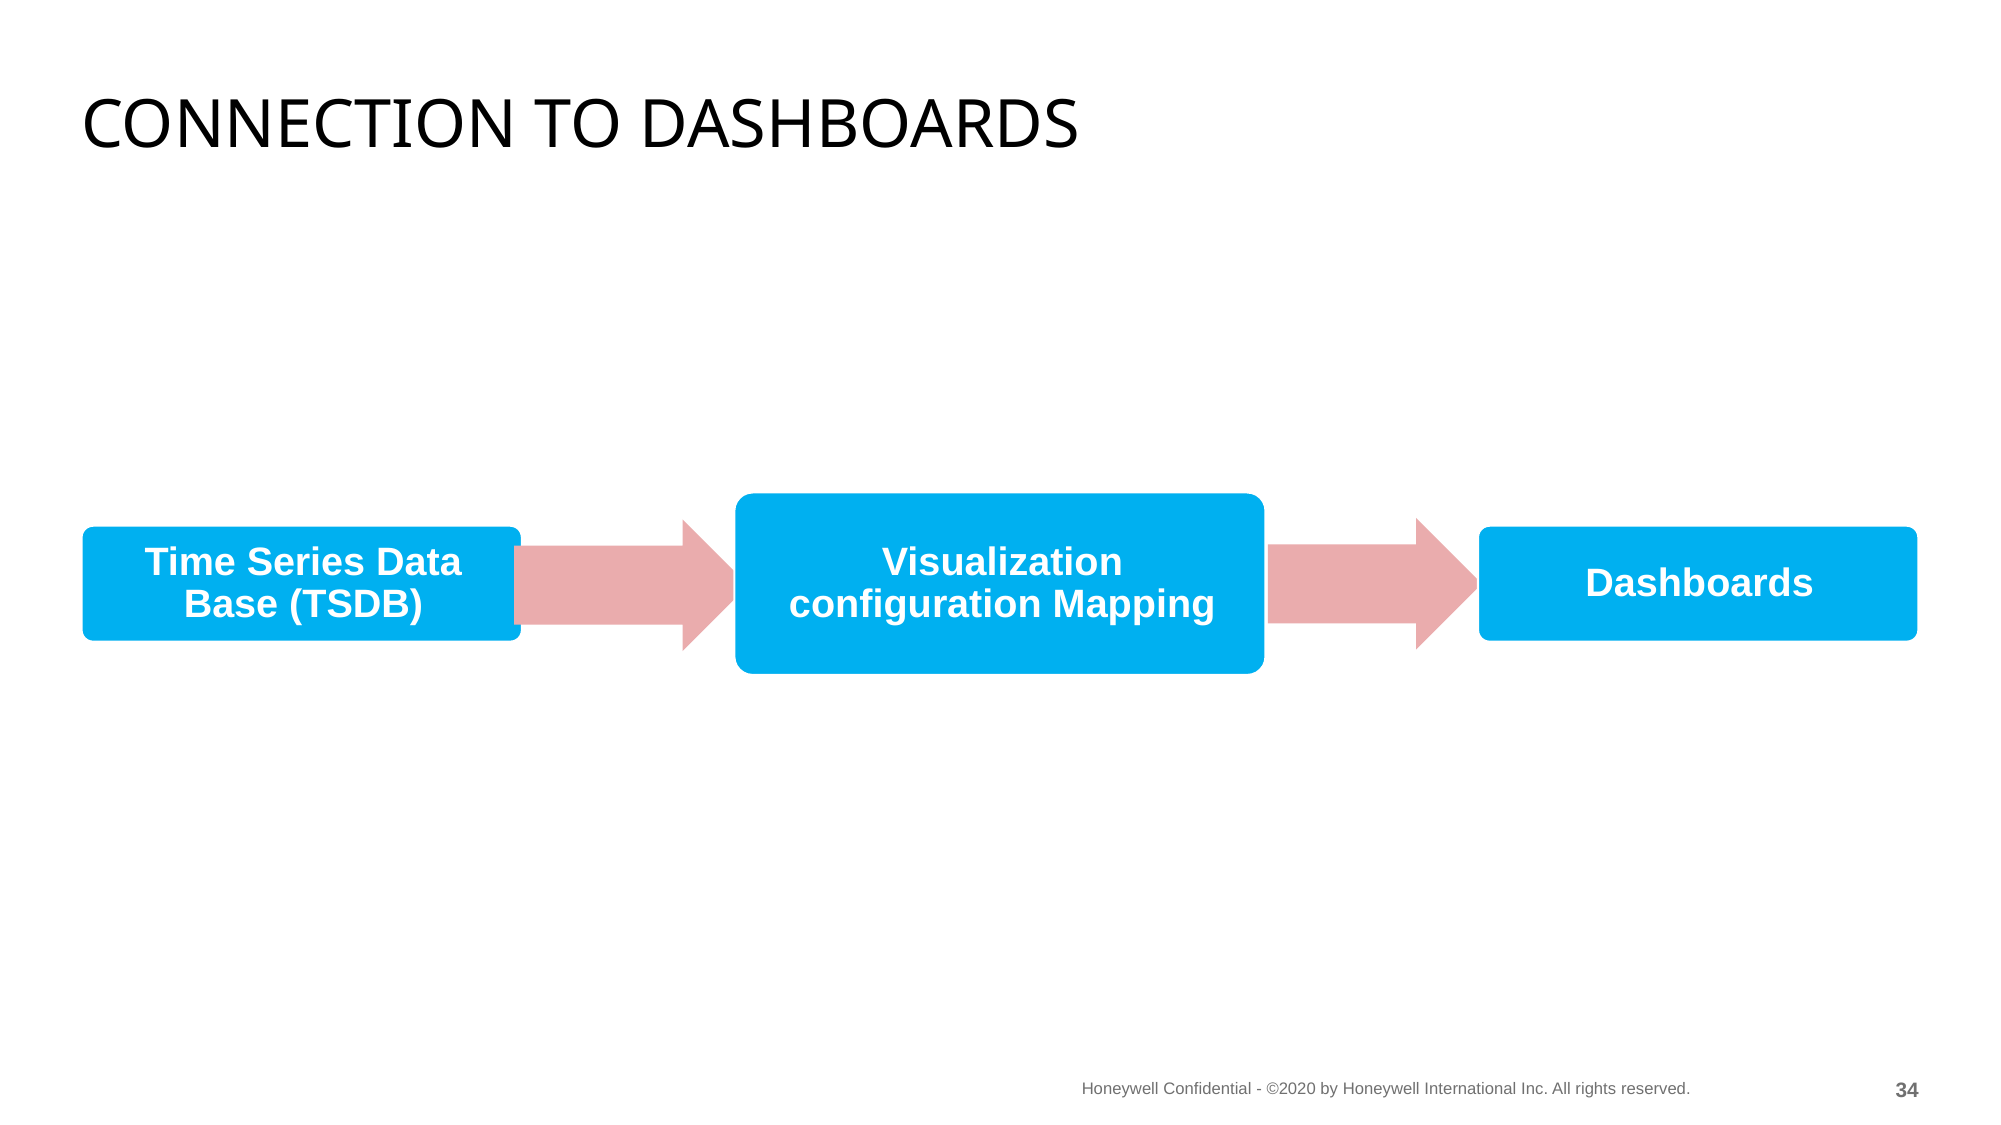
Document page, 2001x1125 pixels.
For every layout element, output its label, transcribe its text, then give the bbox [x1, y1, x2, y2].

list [81, 231, 1919, 937]
slide_number 33 [1837, 1062, 1919, 1102]
title Connection to dashboards [81, 81, 1919, 150]
